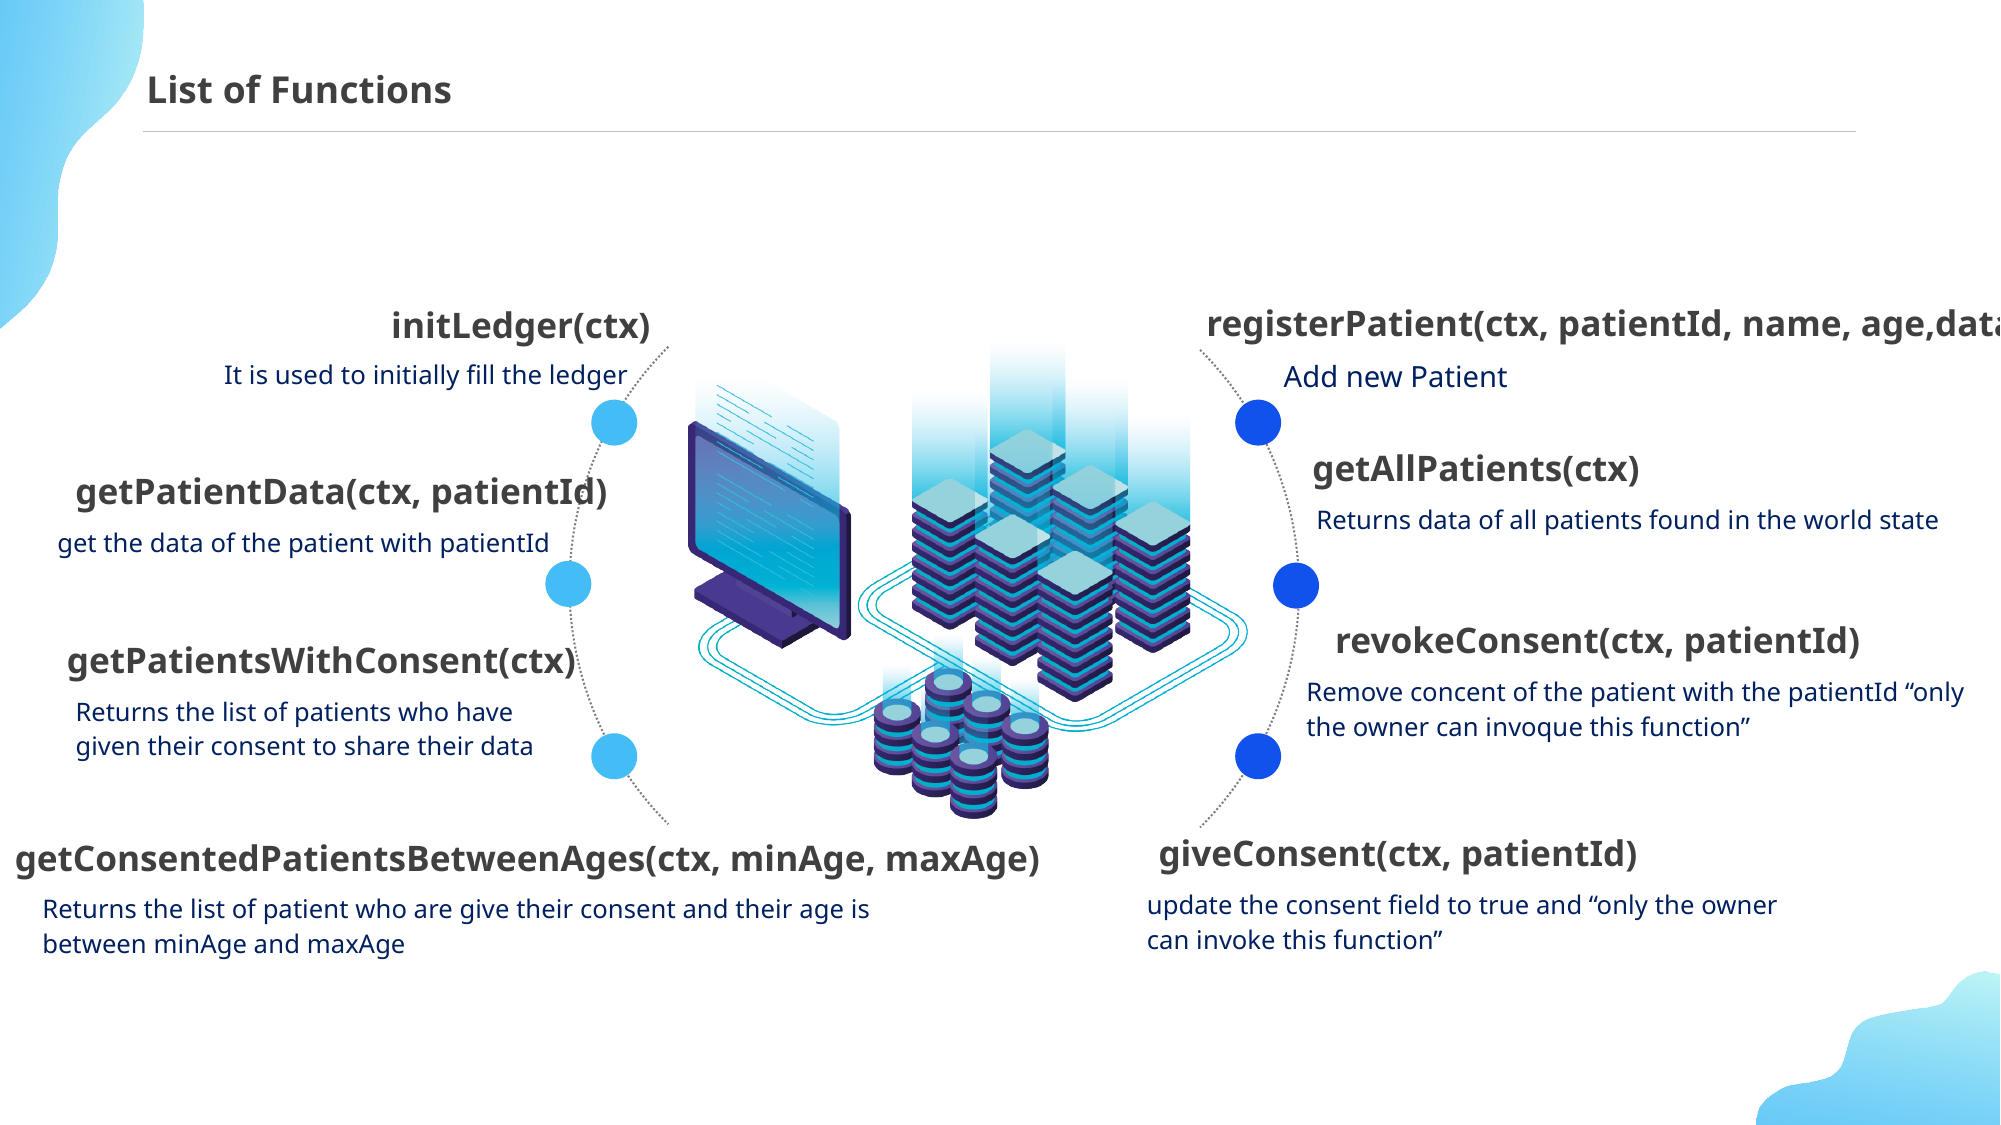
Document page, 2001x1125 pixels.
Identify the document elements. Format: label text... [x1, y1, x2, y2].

text_box [1755, 971, 2000, 1125]
text_box [0, 0, 145, 330]
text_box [51, 628, 589, 772]
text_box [209, 293, 645, 435]
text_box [1297, 436, 1956, 580]
picture [688, 323, 1248, 819]
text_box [0, 825, 898, 969]
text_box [1291, 608, 2000, 752]
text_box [1191, 290, 1564, 434]
text_box List of Functions [131, 56, 502, 123]
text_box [545, 247, 1320, 927]
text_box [1131, 821, 1823, 965]
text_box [42, 459, 566, 603]
